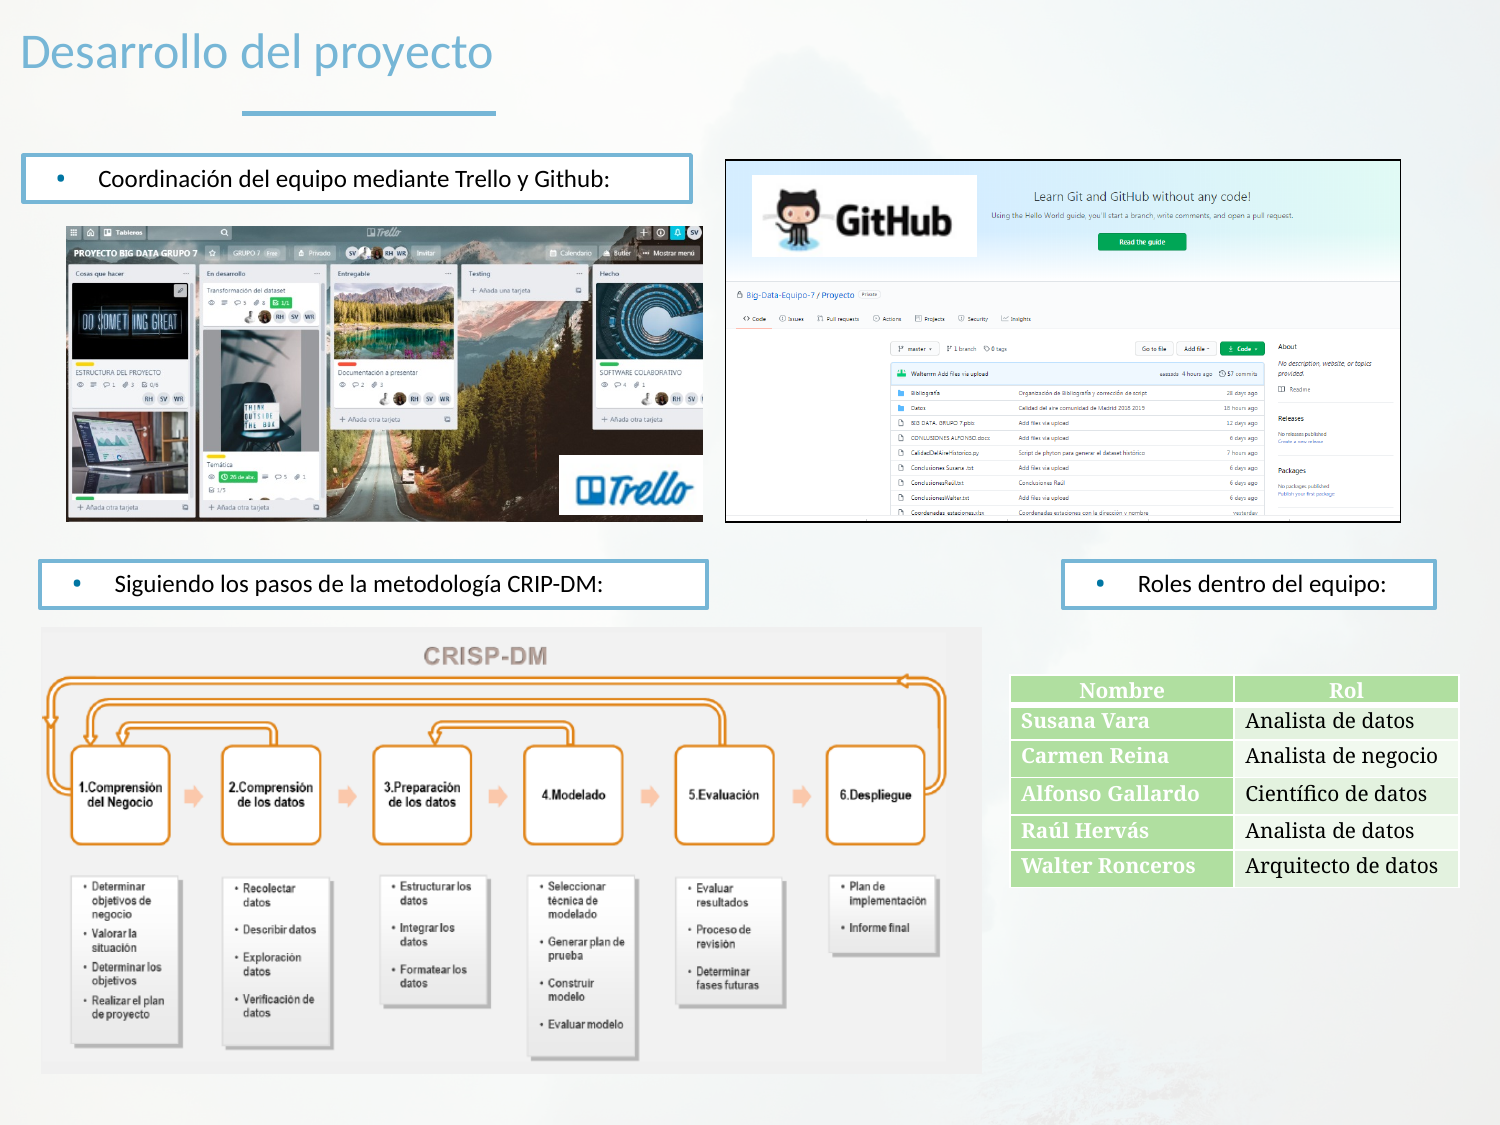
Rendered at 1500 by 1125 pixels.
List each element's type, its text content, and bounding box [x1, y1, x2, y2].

table_cell Carmen Reina [1011, 741, 1233, 777]
table_cell Analista de datos [1235, 708, 1458, 739]
table_cell Raúl Hervás [1011, 816, 1233, 849]
table_cell Arquitecto de datos [1235, 851, 1458, 887]
text_box Coordinación del equipo mediante Trello y Github: [21, 153, 693, 204]
text_box Siguiendo los pasos de la metodología CRIP-DM: [38, 559, 709, 610]
table_cell Walter Ronceros [1011, 851, 1233, 887]
table_cell Analista de negocio [1235, 741, 1458, 777]
table_cell Alfonso Gallardo [1011, 778, 1233, 814]
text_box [726, 160, 1400, 522]
text_box Desarrollo del proyecto [5, 7, 1463, 90]
picture [41, 627, 982, 1075]
table_header Rol [1235, 676, 1458, 702]
table_cell Analista de datos [1235, 816, 1458, 849]
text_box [66, 225, 703, 522]
table_cell Científico de datos [1235, 778, 1458, 814]
table_header Nombre [1011, 676, 1233, 702]
text_box Roles dentro del equipo: [1061, 559, 1437, 610]
table_cell Susana Vara [1011, 708, 1233, 739]
